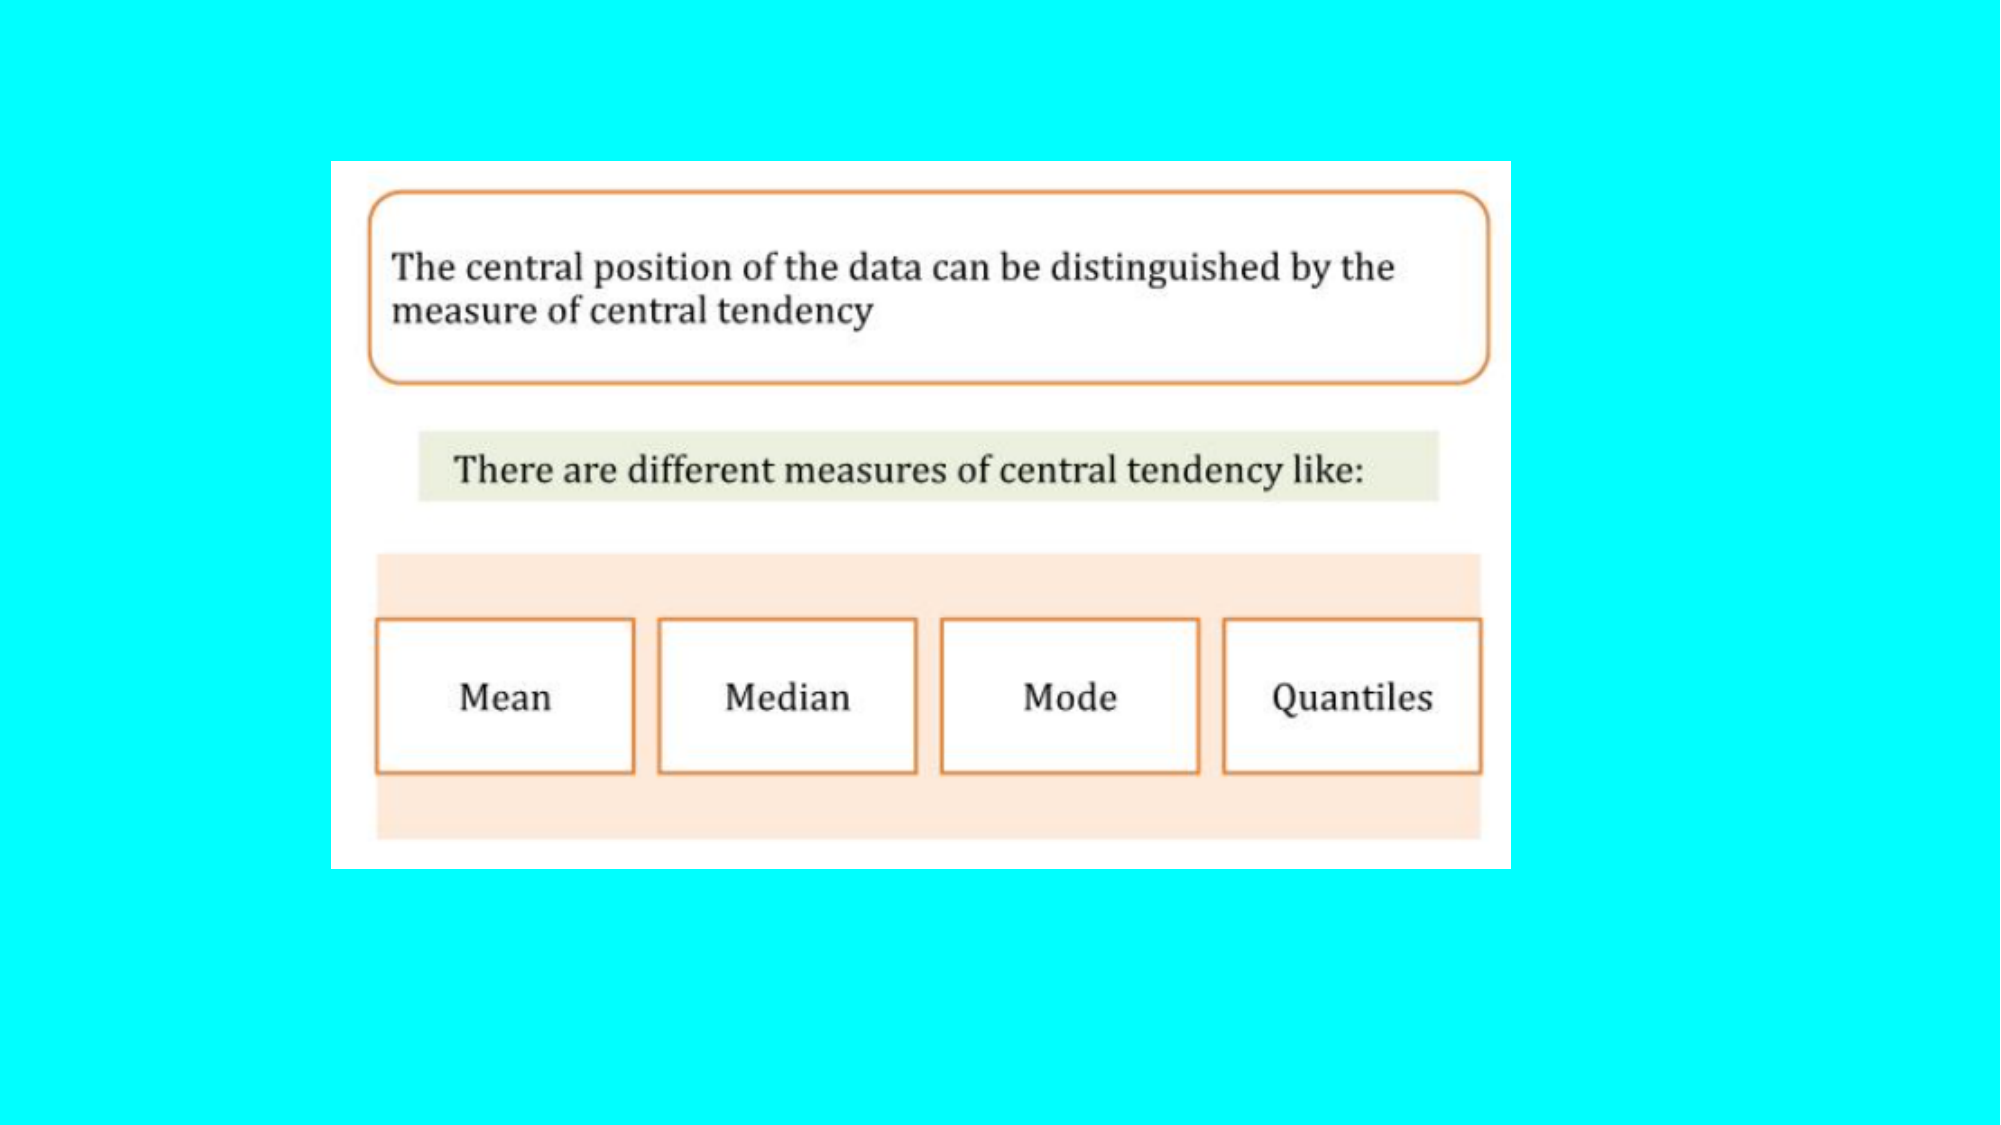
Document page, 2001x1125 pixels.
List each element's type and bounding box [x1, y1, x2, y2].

picture [331, 161, 1511, 869]
